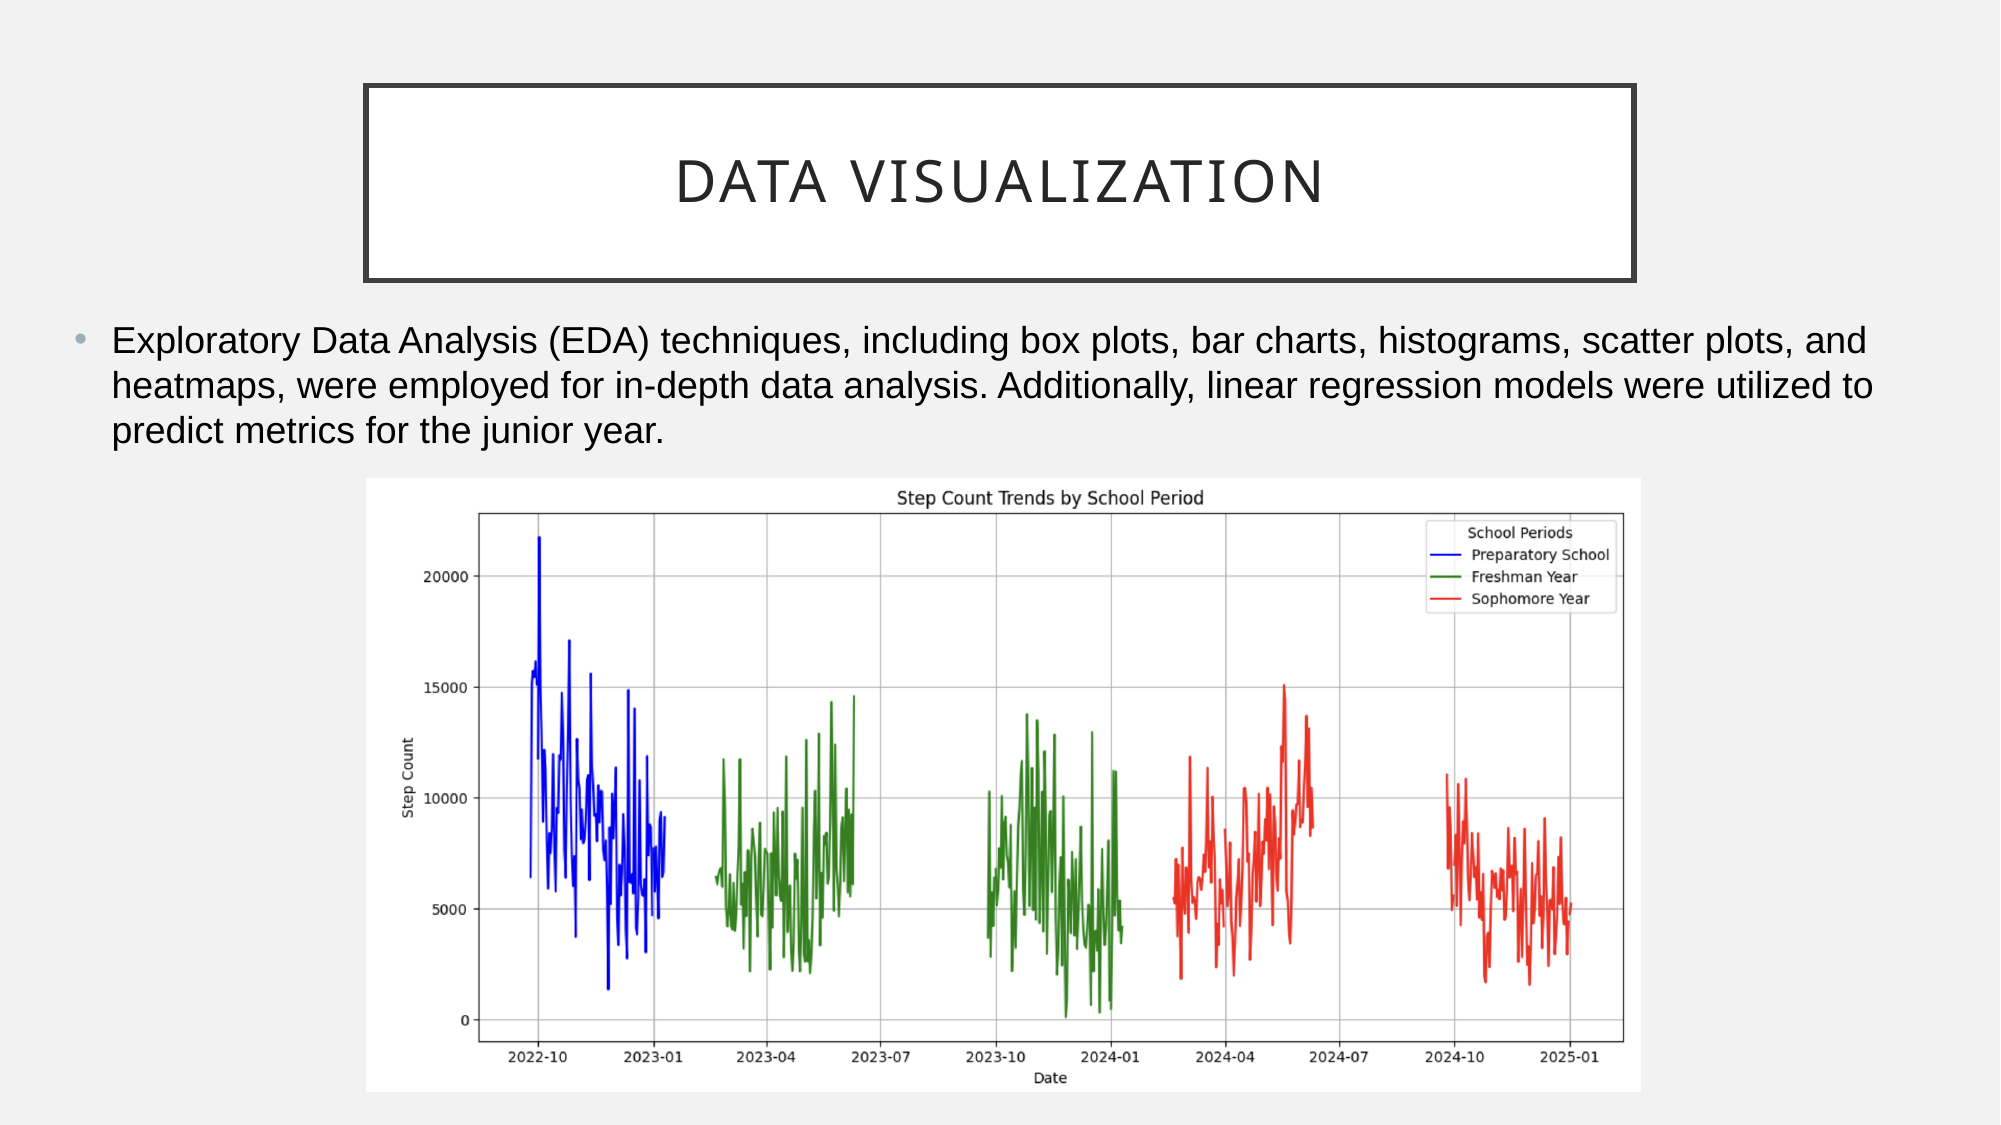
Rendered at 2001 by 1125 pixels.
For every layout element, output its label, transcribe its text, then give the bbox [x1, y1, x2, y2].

picture [365, 478, 1641, 1092]
title DATA VISUALIZATION [363, 83, 1637, 283]
list Exploratory Data Analysis (EDA) techniques, including box plots, bar charts, histograms, scatter plots, and heatmaps, were employed for in-depth data analysis. Additionally, linear regression models were utilized to predict metrics for the junior year. [59, 308, 1896, 817]
